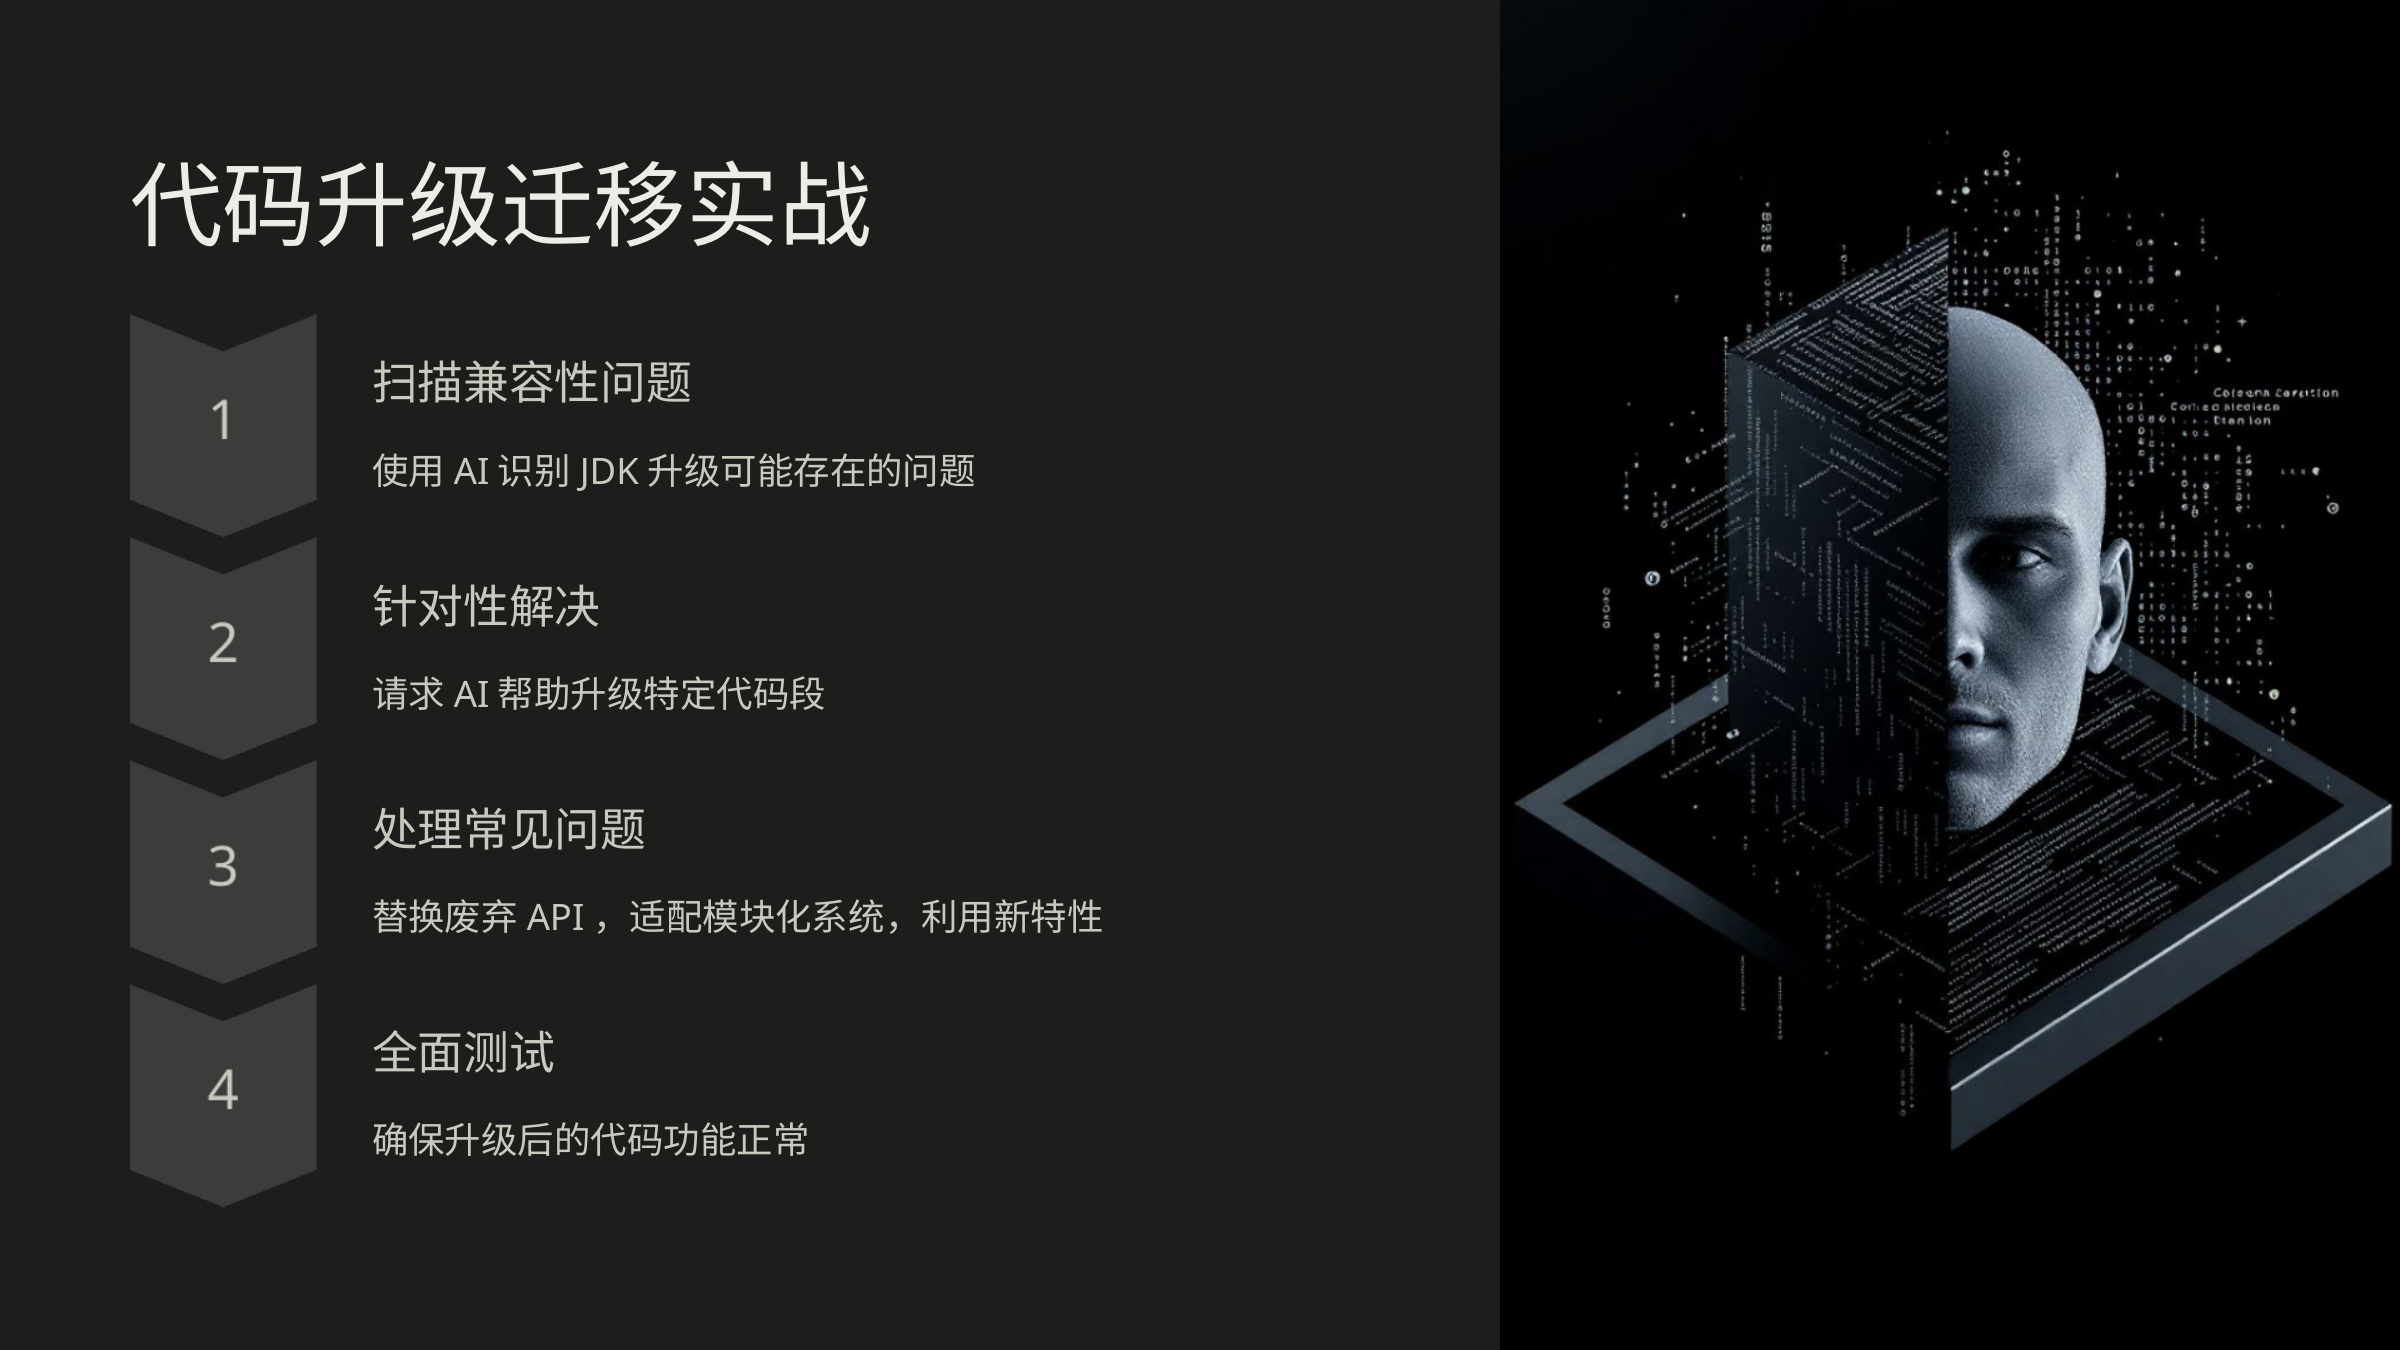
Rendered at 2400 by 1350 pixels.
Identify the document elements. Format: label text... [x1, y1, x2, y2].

picture [1499, 0, 2400, 1350]
text_box 针对性解决 [371, 574, 838, 634]
picture [130, 314, 317, 1208]
text_box 处理常见问题 [371, 798, 838, 857]
text_box 代码升级迁移实战 [130, 142, 1061, 259]
text_box 全面测试 [371, 1021, 838, 1080]
text_box 替换废弃API，适配模块化系统，利用新特性 [372, 878, 1370, 939]
text_box 使用AI识别JDK升级可能存在的问题 [372, 432, 1370, 492]
text_box 请求AI帮助升级特定代码段 [372, 655, 1370, 715]
text_box 确保升级后的代码功能正常 [372, 1101, 1370, 1162]
text_box 扫描兼容性问题 [371, 351, 838, 410]
